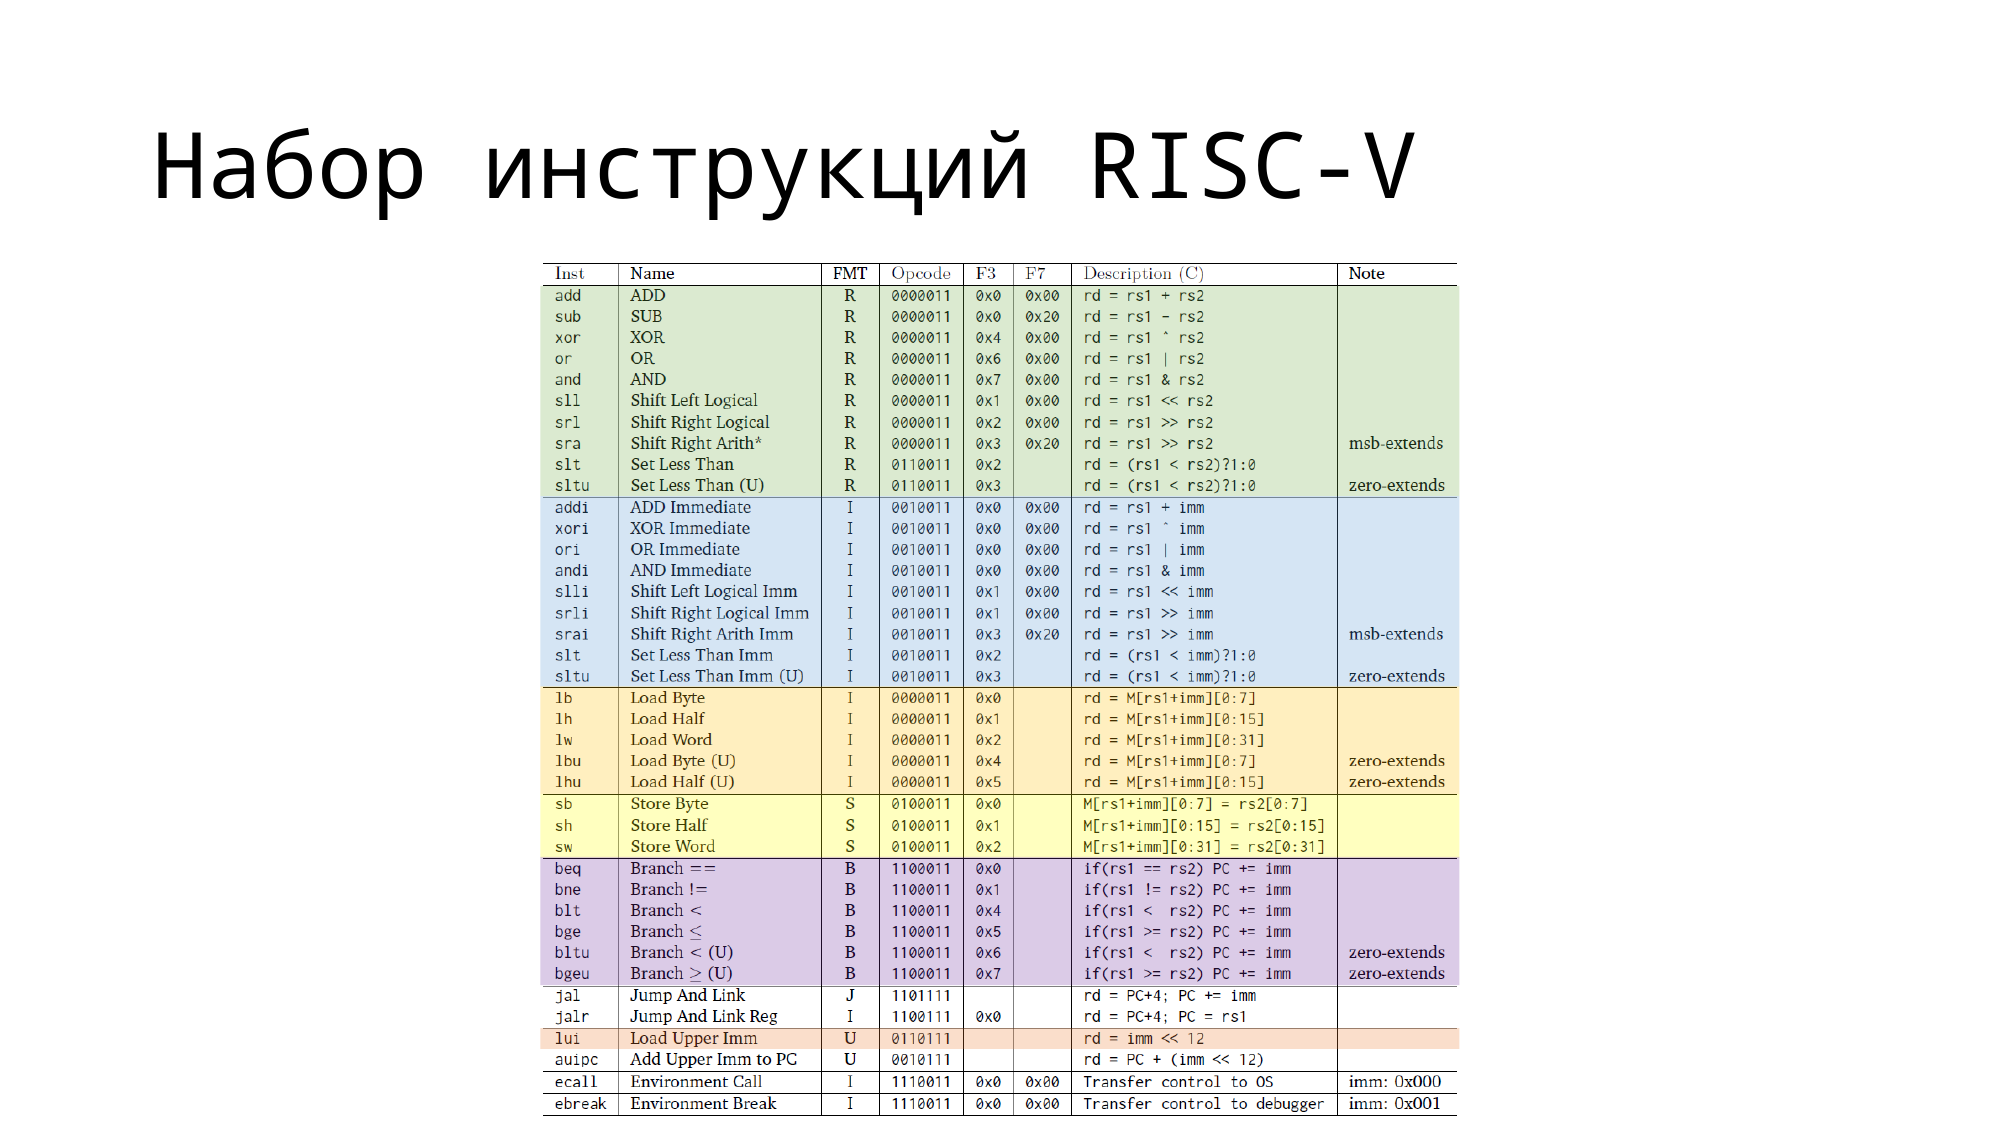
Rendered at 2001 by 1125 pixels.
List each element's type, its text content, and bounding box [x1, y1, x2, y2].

picture [540, 261, 1460, 1118]
title Набор инструкций RISC-V [137, 59, 1863, 278]
